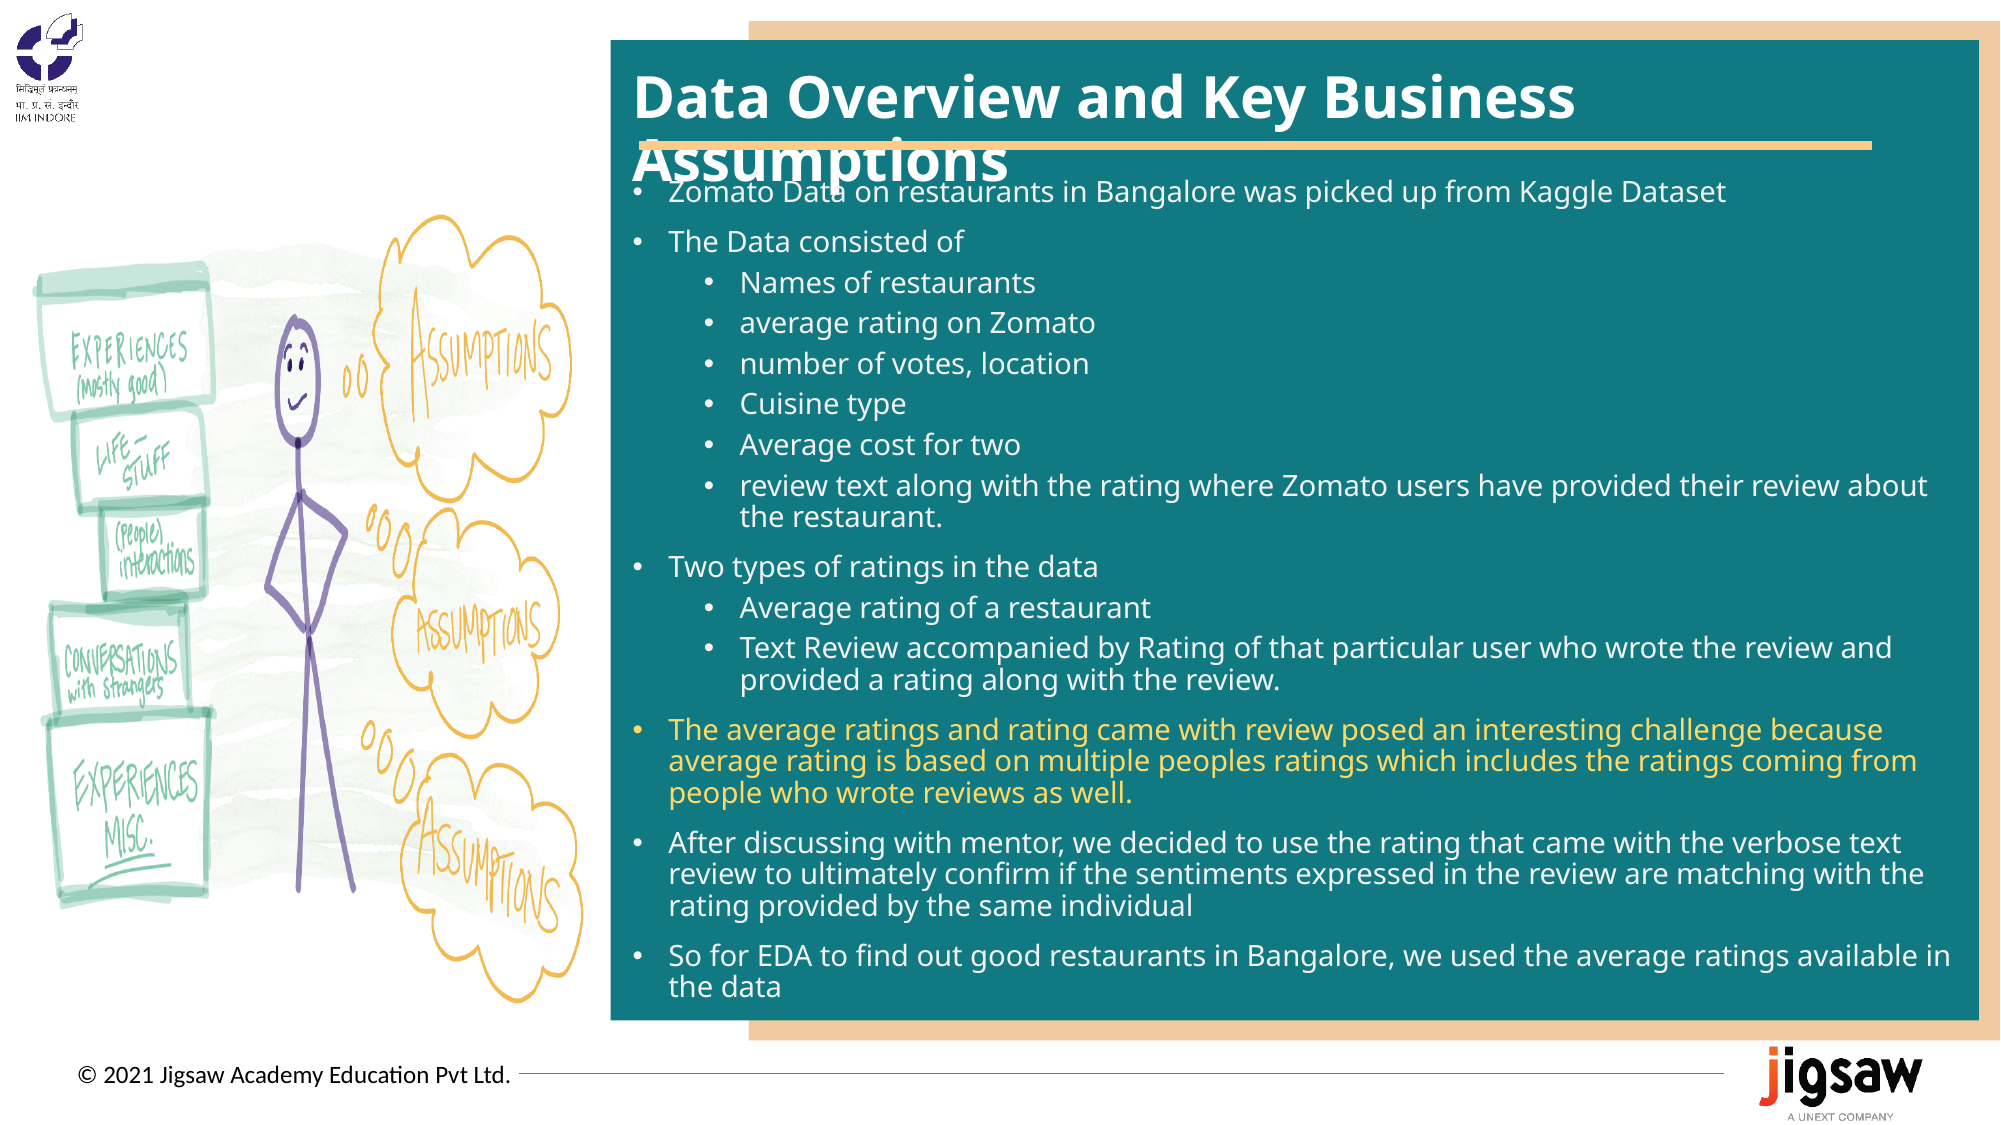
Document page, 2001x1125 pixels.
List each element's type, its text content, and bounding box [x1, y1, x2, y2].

picture [1753, 1042, 1928, 1125]
text_box [748, 21, 2000, 1041]
picture [14, 12, 83, 122]
text_box Data Overview and Key Business Assumptions [617, 61, 1922, 156]
picture [0, 196, 608, 1019]
text_box [610, 40, 1979, 1021]
text_box Zomato Data on restaurants in Bangalore was picked up from Kaggle Dataset The Data consisted of Names of restaurants average rating on Zomato number of votes, location Cuisine type Average cost for two review text along with the rating where Zomato users have provided their review about the restaurant. Two types of ratings in the data Average rating of a restaurant Text Review accompanied by Rating of that particular user who wrote the review and provided a rating along with the review. The average ratings and rating came with review posed an interesting challenge because average rating is based on multiple peoples ratings which includes the ratings coming from people who wrote reviews as well. After discussing with mentor, we decided to use the rating that came with the verbose text review to ultimately confirm if the sentiments expressed in the review are matching with the rating provided by the same individual So for EDA to find out good restaurants in Bangalore, we used the average ratings available in the data [617, 169, 1979, 1019]
